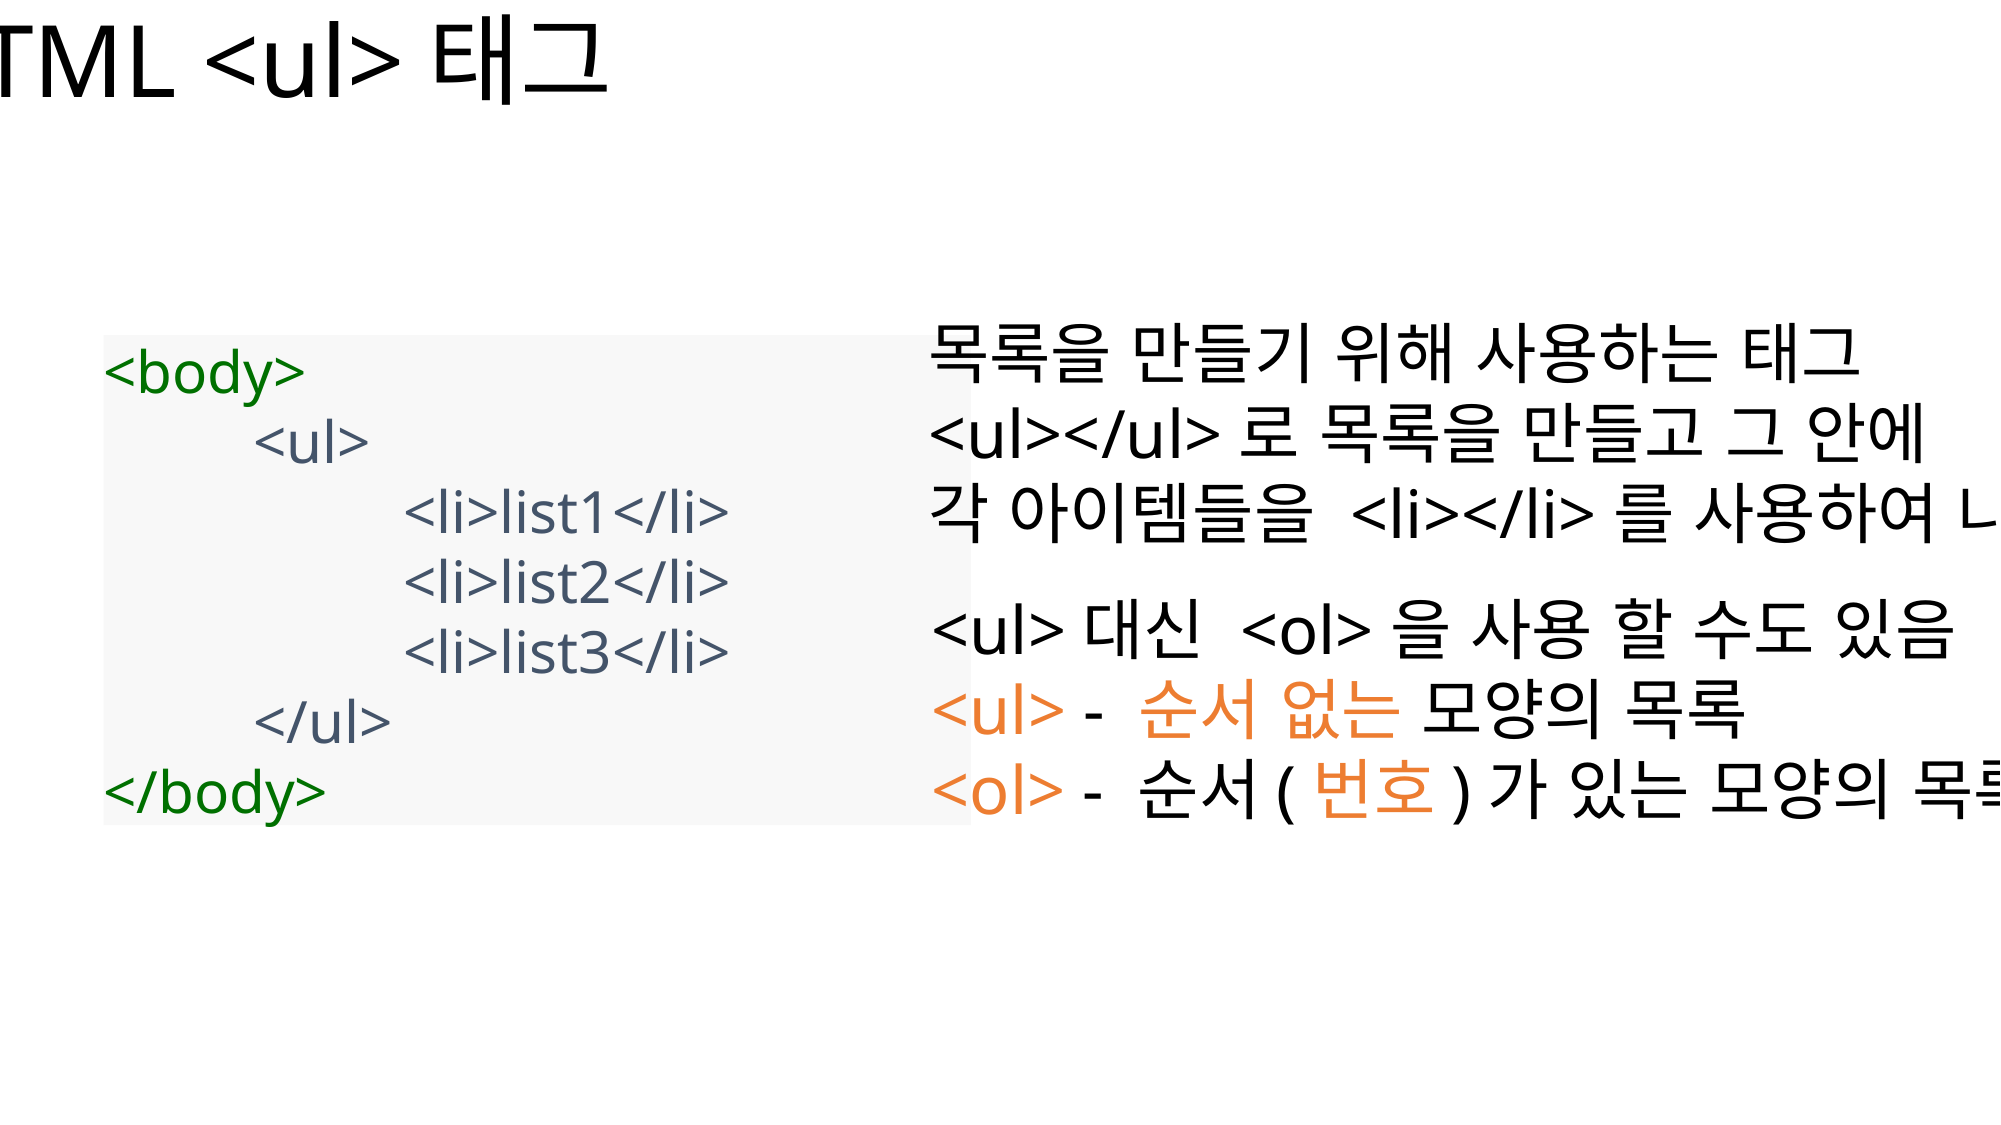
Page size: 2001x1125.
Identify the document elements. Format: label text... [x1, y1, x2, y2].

text_box 목록을 만들기 위해 사용하는 태그 <ul></ul>로 목록을 만들고 그 안에 각 아이템들을 <li></li>를 사용하여 나타냄 [913, 304, 2000, 560]
text_box <body> <ul> <li>list1</li> <li>list2</li> <li>list3</li> </ul> </body> [103, 335, 971, 826]
text_box HTML <ul>태그 [0, 0, 628, 125]
text_box <ul>대신 <ol>을 사용 할 수도 있음 <ul> - 순서 없는 모양의 목록 <ol> - 순서(번호)가 있는 모양의 목록 [916, 580, 2000, 835]
